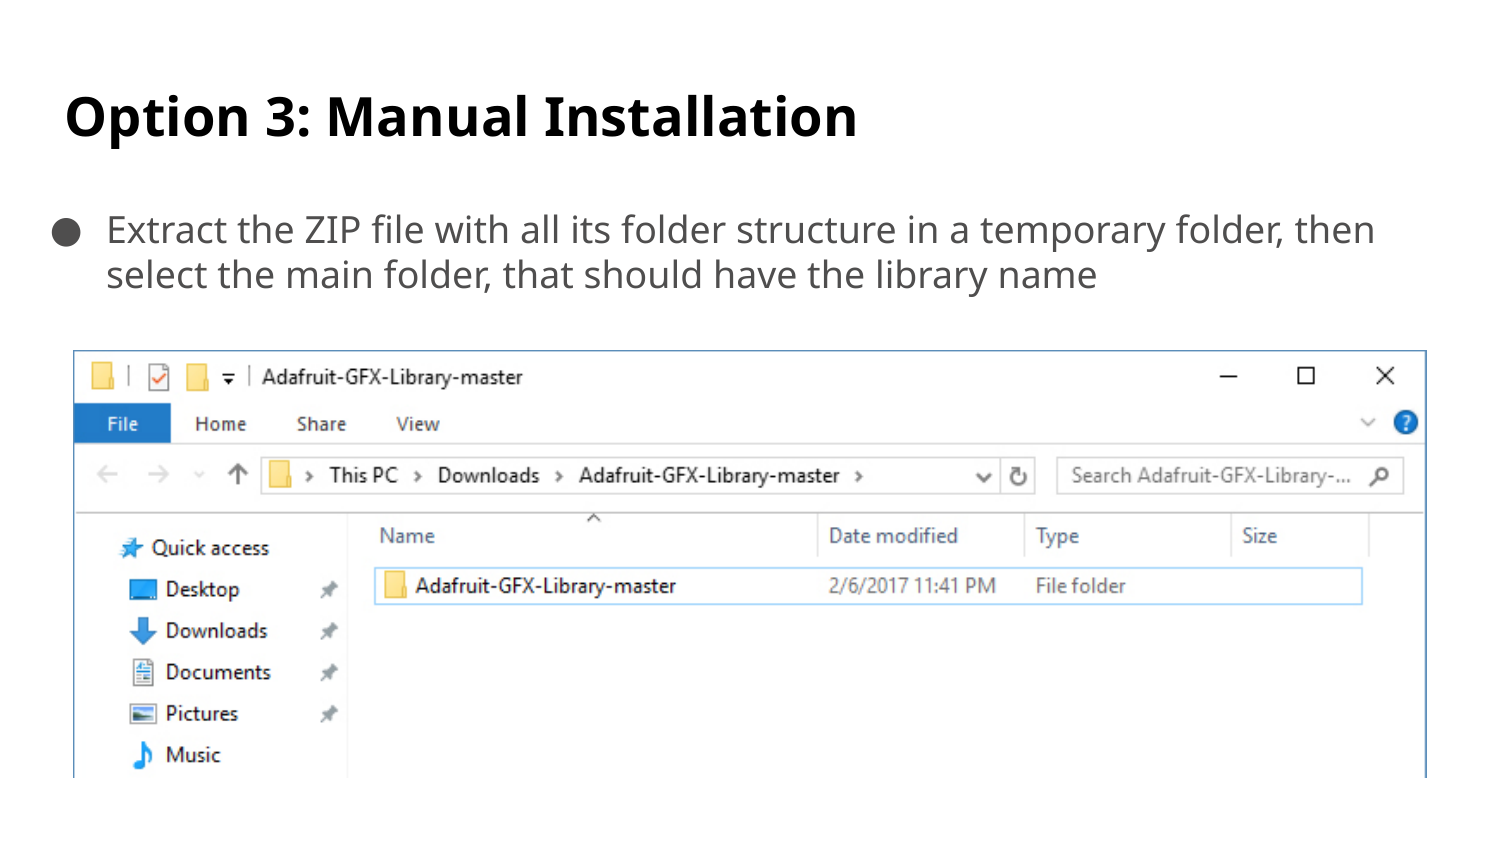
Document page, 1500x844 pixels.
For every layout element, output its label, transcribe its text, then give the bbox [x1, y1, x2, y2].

title Option 3: Manual Installation [49, 67, 1448, 173]
text_box Extract the ZIP file with all its folder structure in a temporary folder, then select the main folder, that should have the library name [16, 190, 1448, 428]
picture [73, 350, 1427, 778]
